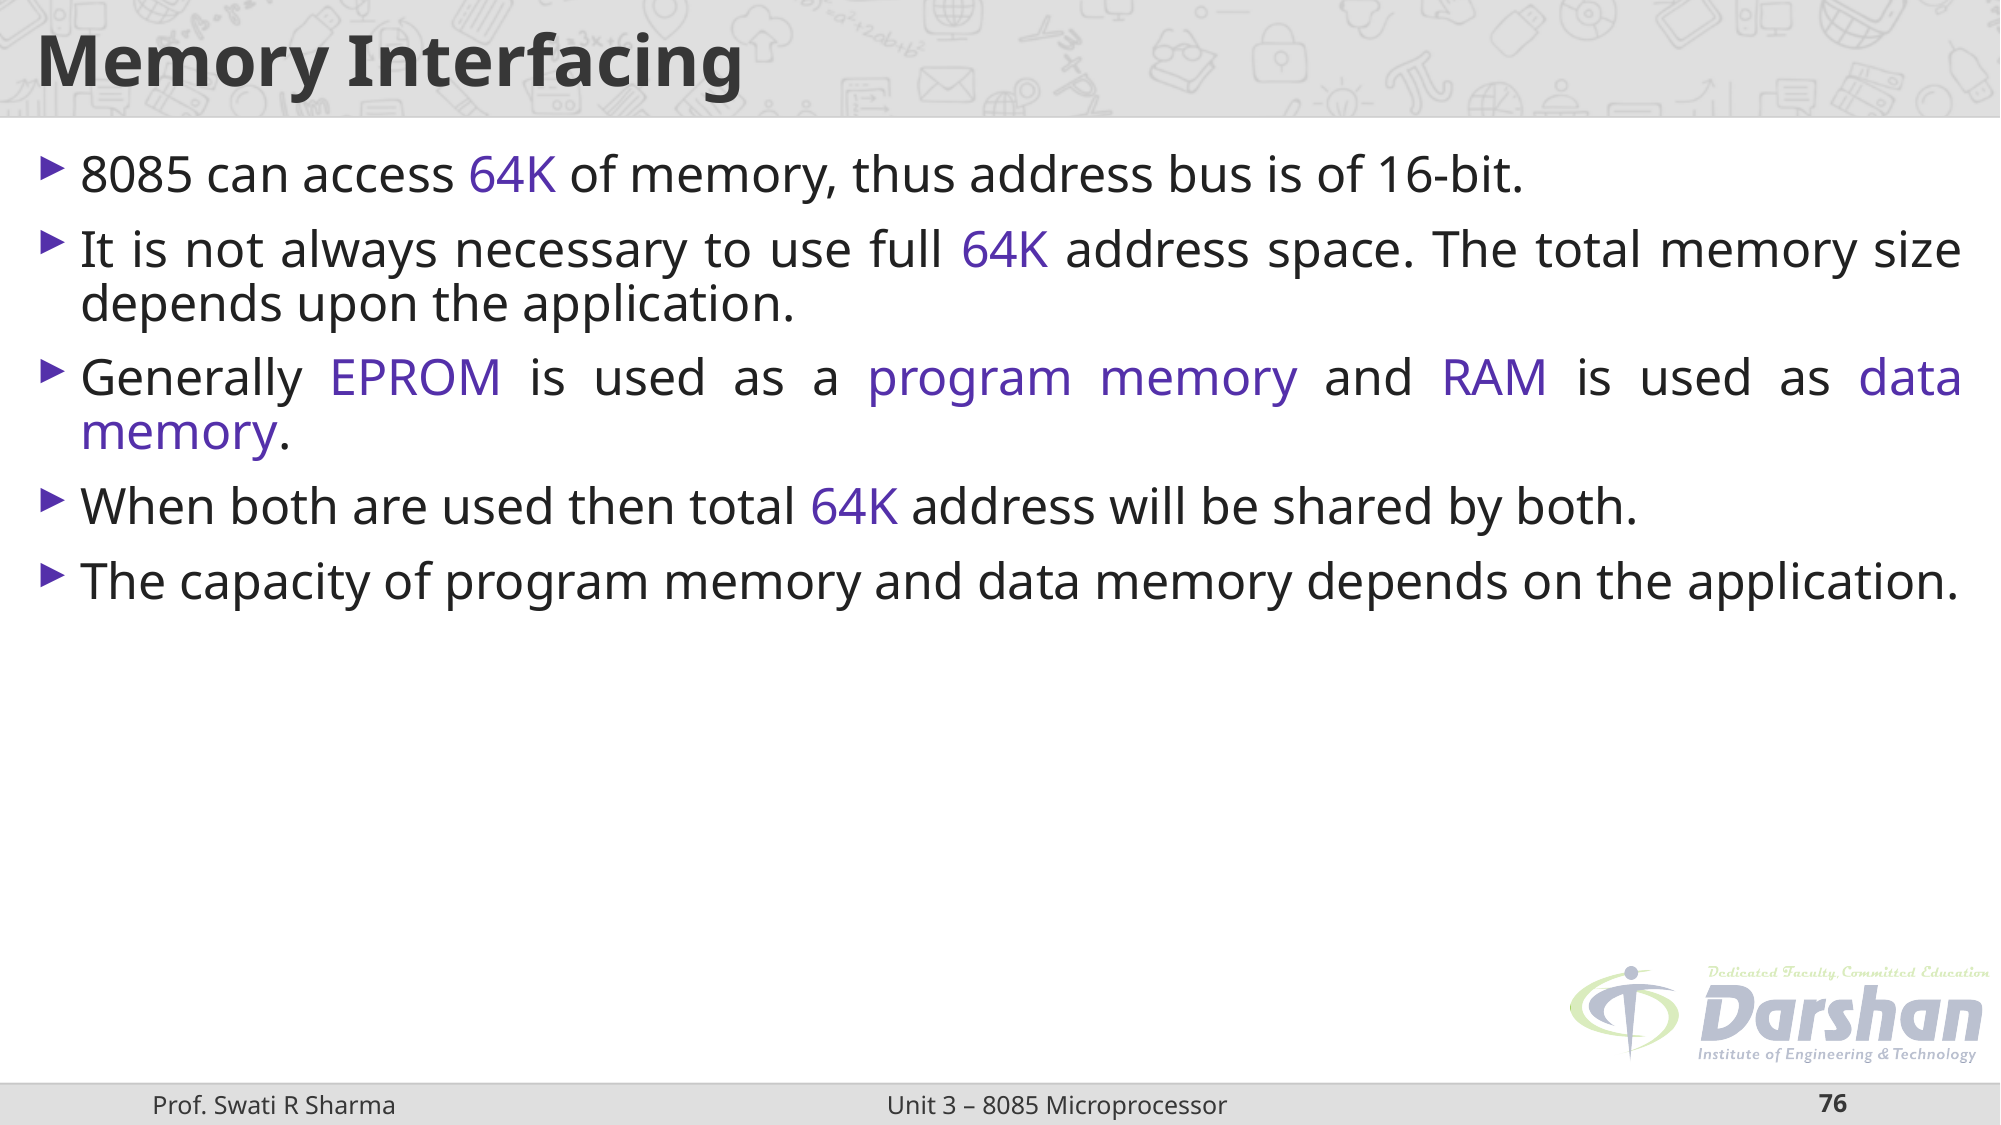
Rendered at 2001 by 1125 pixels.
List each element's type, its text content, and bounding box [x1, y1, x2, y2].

table_cell 15 [1570, 966, 1990, 1063]
title Memory Interfacing [0, 0, 2000, 117]
list 8085 can access 64K of memory, thus address bus is of 16-bit. It is not always necessary to use full 64K address space. The total memory size depends upon the application. Generally EPROM is used as a program memory and RAM is used as data memory. When both are used then total 64K address will be shared by both. The capacity of program memory and data memory depends on the application. [21, 141, 1979, 1059]
